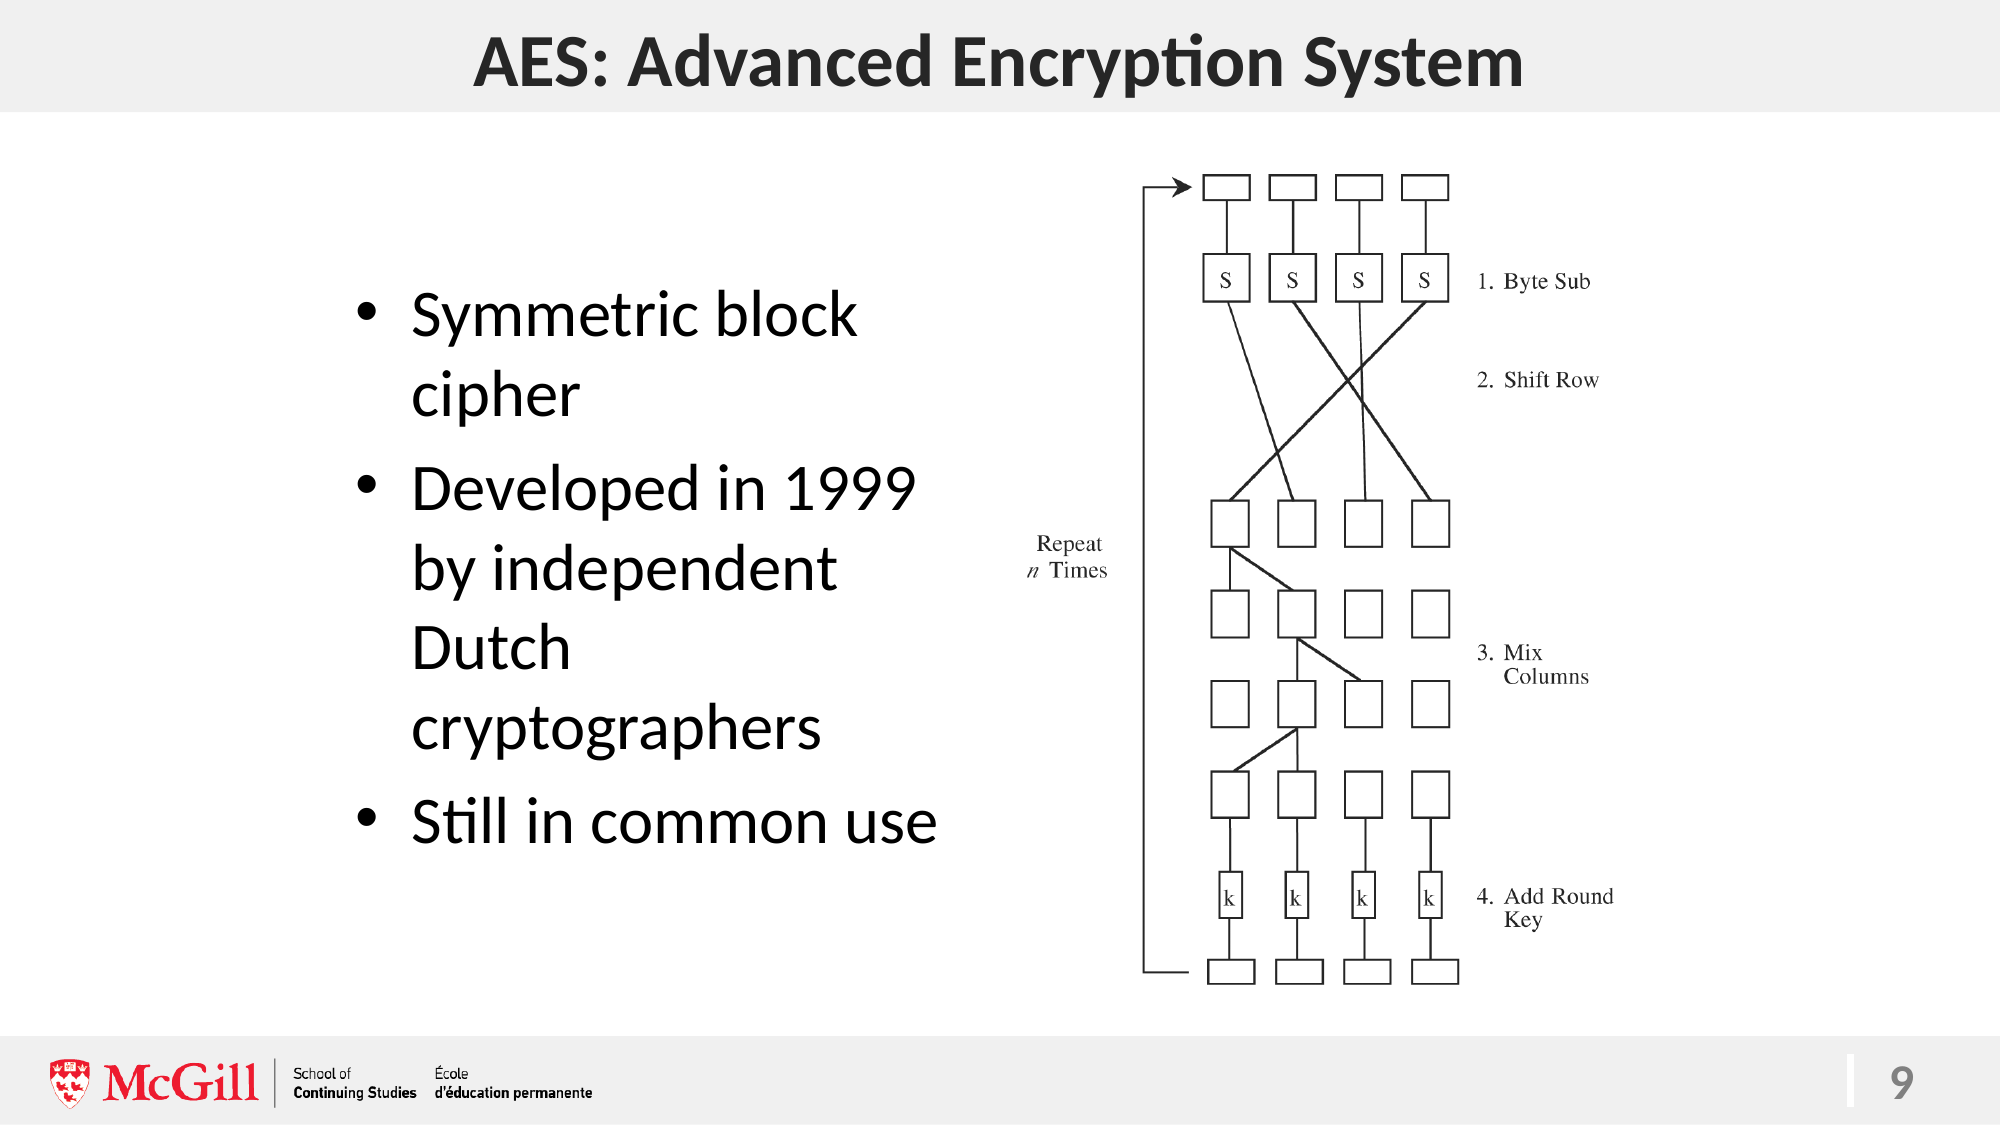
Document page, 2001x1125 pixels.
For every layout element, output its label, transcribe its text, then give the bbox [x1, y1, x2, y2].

list Symmetric block cipher Developed in 1999 by independent Dutch cryptographers Still in common use [340, 262, 961, 1063]
picture [50, 1058, 592, 1109]
picture [1024, 174, 1614, 986]
title AES: Advanced Encryption System [0, 0, 2000, 113]
